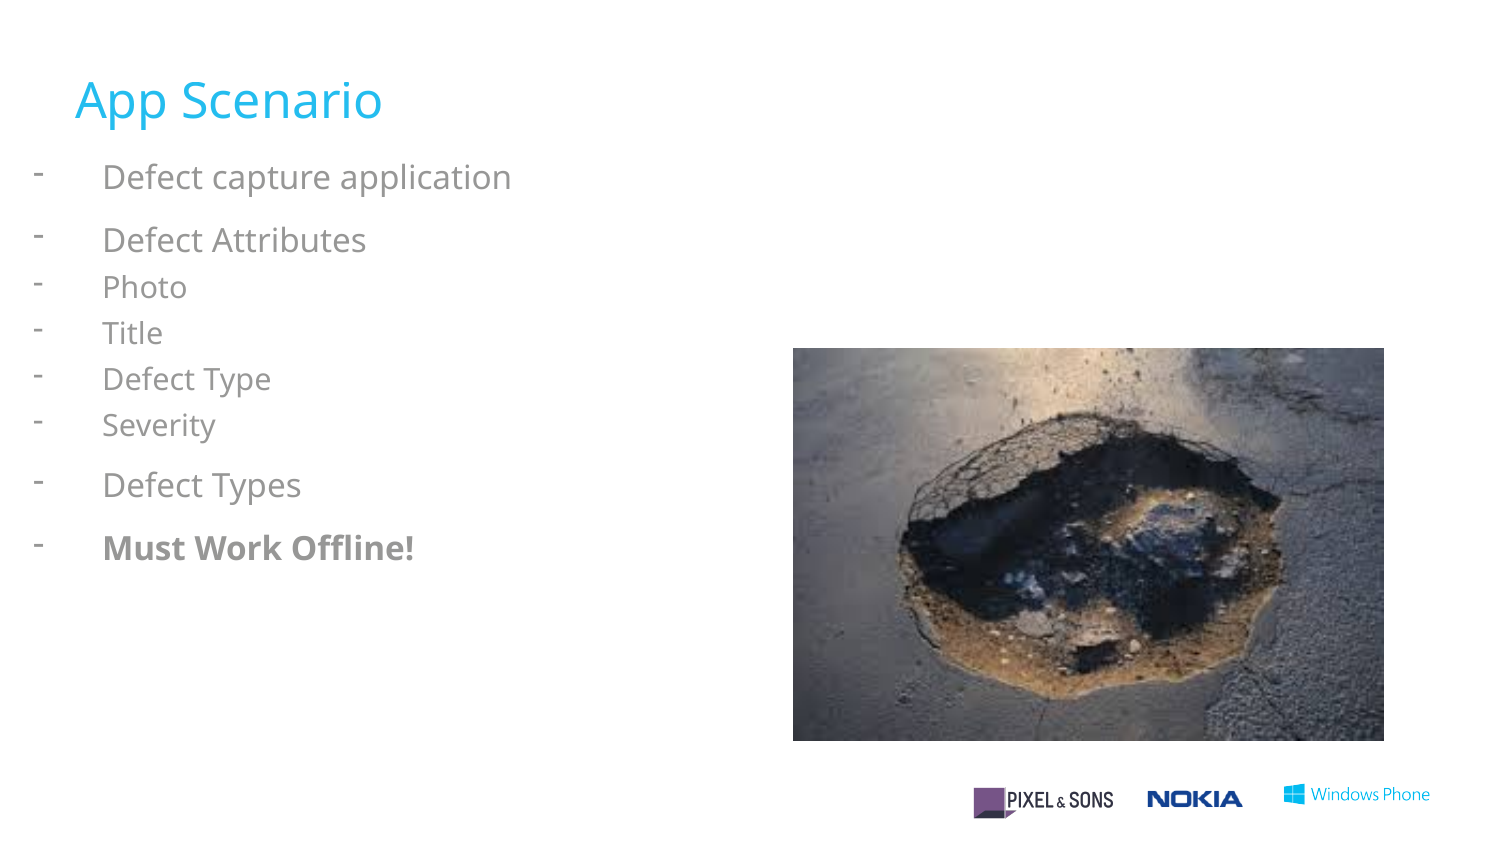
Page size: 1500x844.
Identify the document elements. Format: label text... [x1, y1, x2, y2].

picture [973, 787, 1113, 819]
picture [1147, 790, 1249, 808]
picture [1273, 772, 1441, 816]
list Defect capture application Defect Attributes Photo Title Defect Type Severity Defect Types Must Work Offline! [33, 146, 1467, 644]
picture [792, 348, 1385, 742]
title App Scenario [75, 65, 1425, 130]
